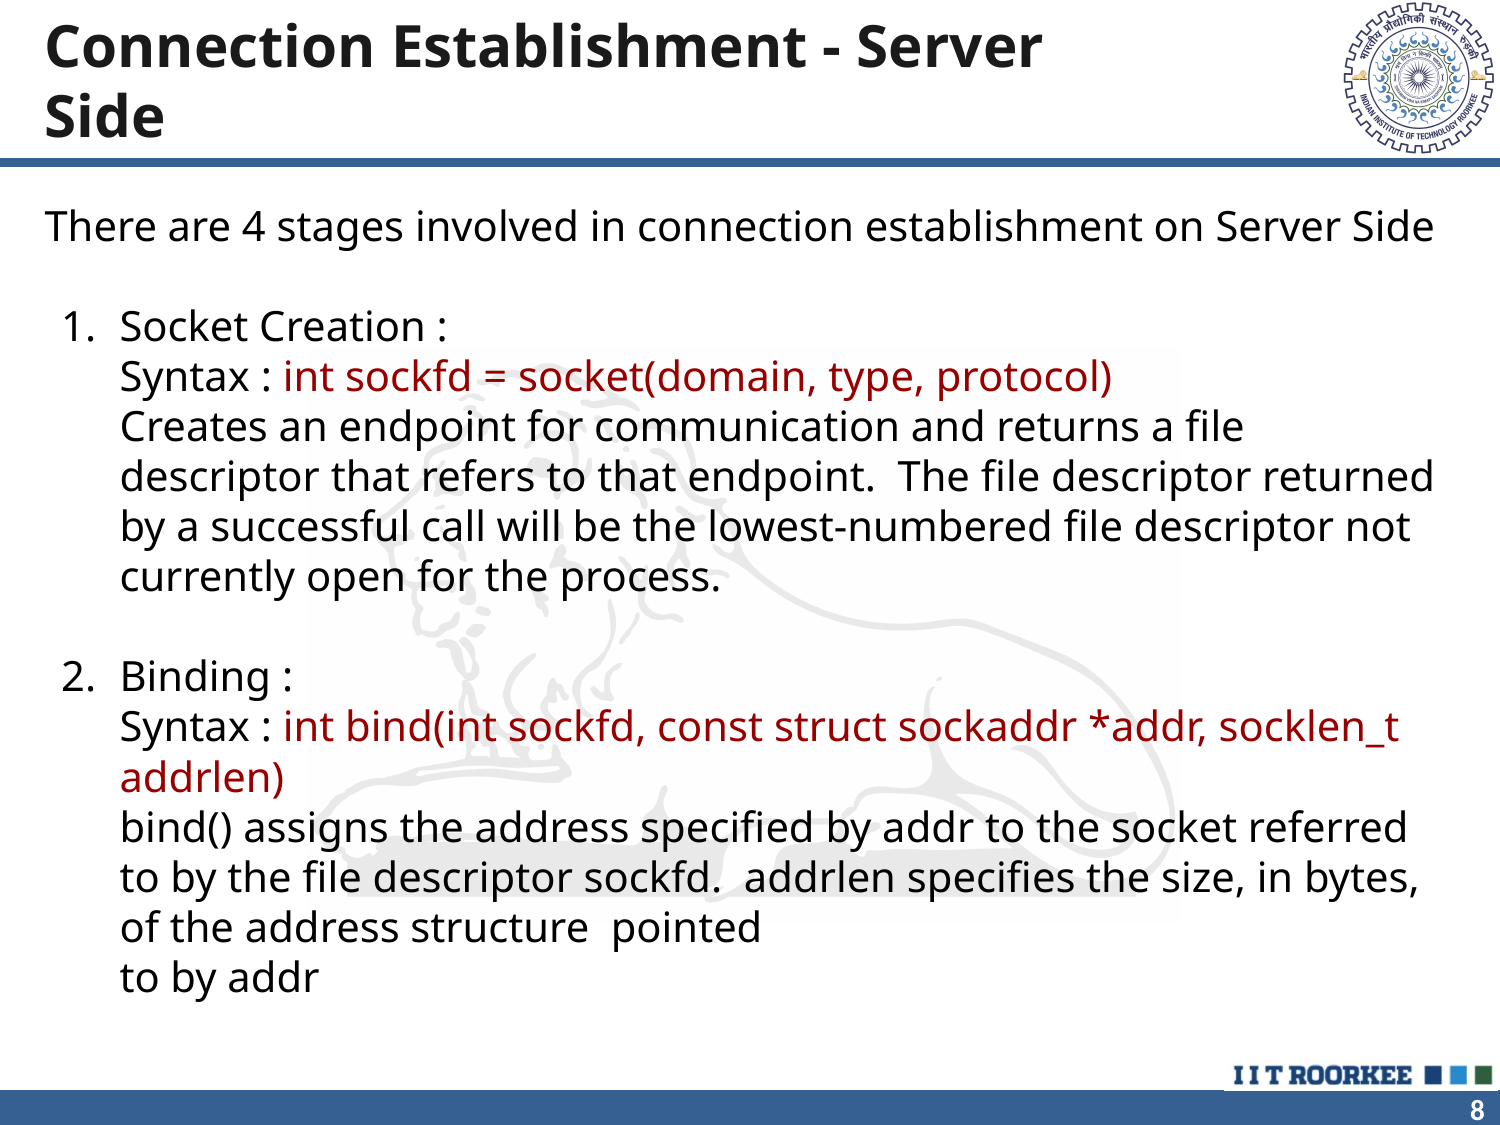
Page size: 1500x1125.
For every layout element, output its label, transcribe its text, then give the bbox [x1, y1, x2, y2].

picture [1224, 1057, 1498, 1091]
picture [1339, 0, 1500, 158]
title Connection Establishment - Server Side [29, 33, 1185, 125]
list There are 4 stages involved in connection establishment on Server Side Socket Creation : Syntax : int sockfd = socket(domain, type, protocol) Creates an endpoint for communication and returns a file descriptor that refers to that endpoint. The file descriptor returned by a successful call will be the lowest-numbered file descriptor not currently open for the process. Binding : Syntax : int bind(int sockfd, const struct sockaddr *addr, socklen_t addrlen) bind() assigns the address specified by addr to the socket referred to by the file descriptor sockfd. addrlen specifies the size, in bytes, of the address structure pointed to by addr [29, 192, 1468, 1050]
